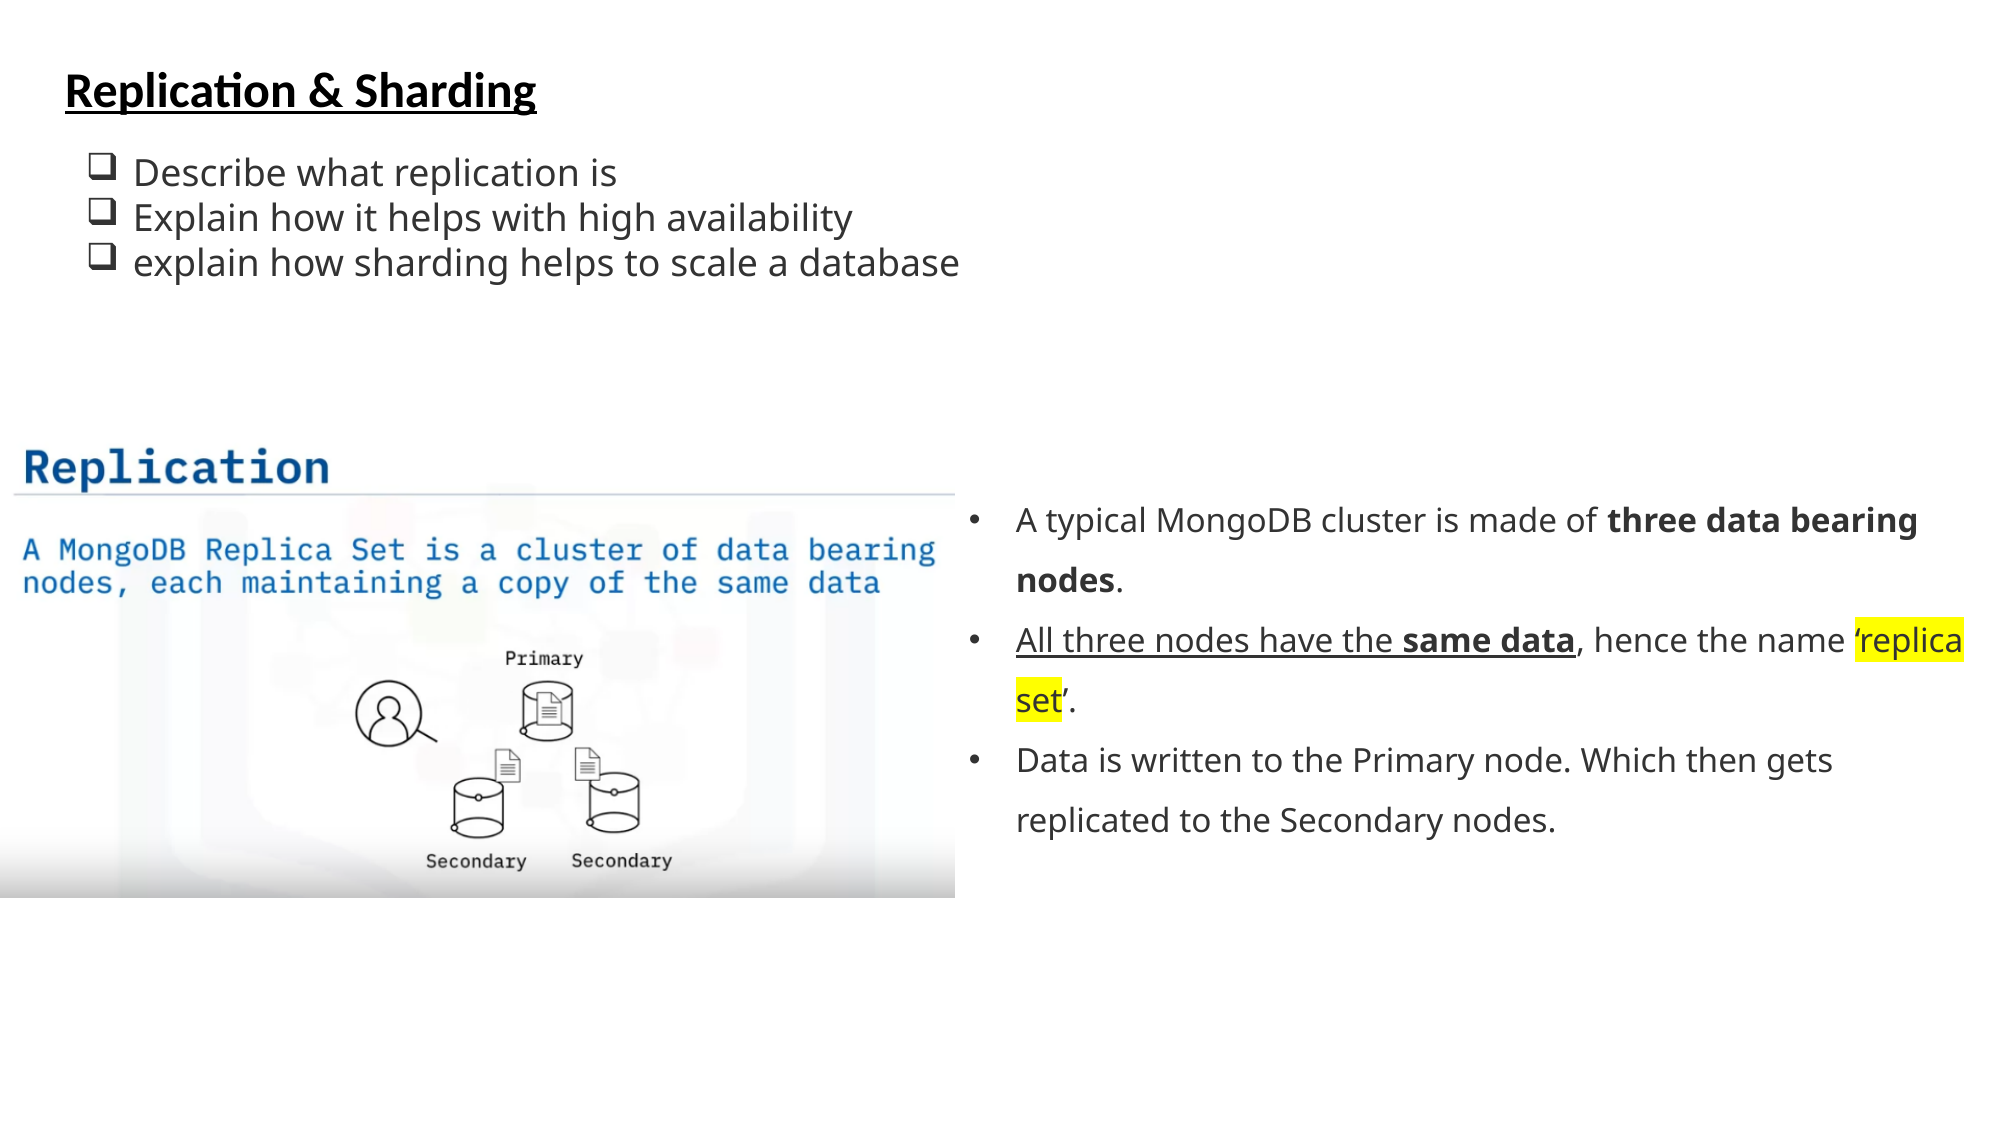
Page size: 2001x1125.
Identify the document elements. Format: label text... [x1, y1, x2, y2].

text_box A typical MongoDB cluster is made of three data bearing nodes. All three nodes have the same data, hence the name ‘replica set’. Data is written to the Primary node. Which then gets replicated to the Secondary nodes. [955, 472, 2000, 847]
text_box Describe what replication is Explain how it helps with high availability explain how sharding helps to scale a database [71, 141, 1072, 292]
text_box Replication & Sharding [50, 50, 1051, 126]
picture [0, 432, 955, 898]
